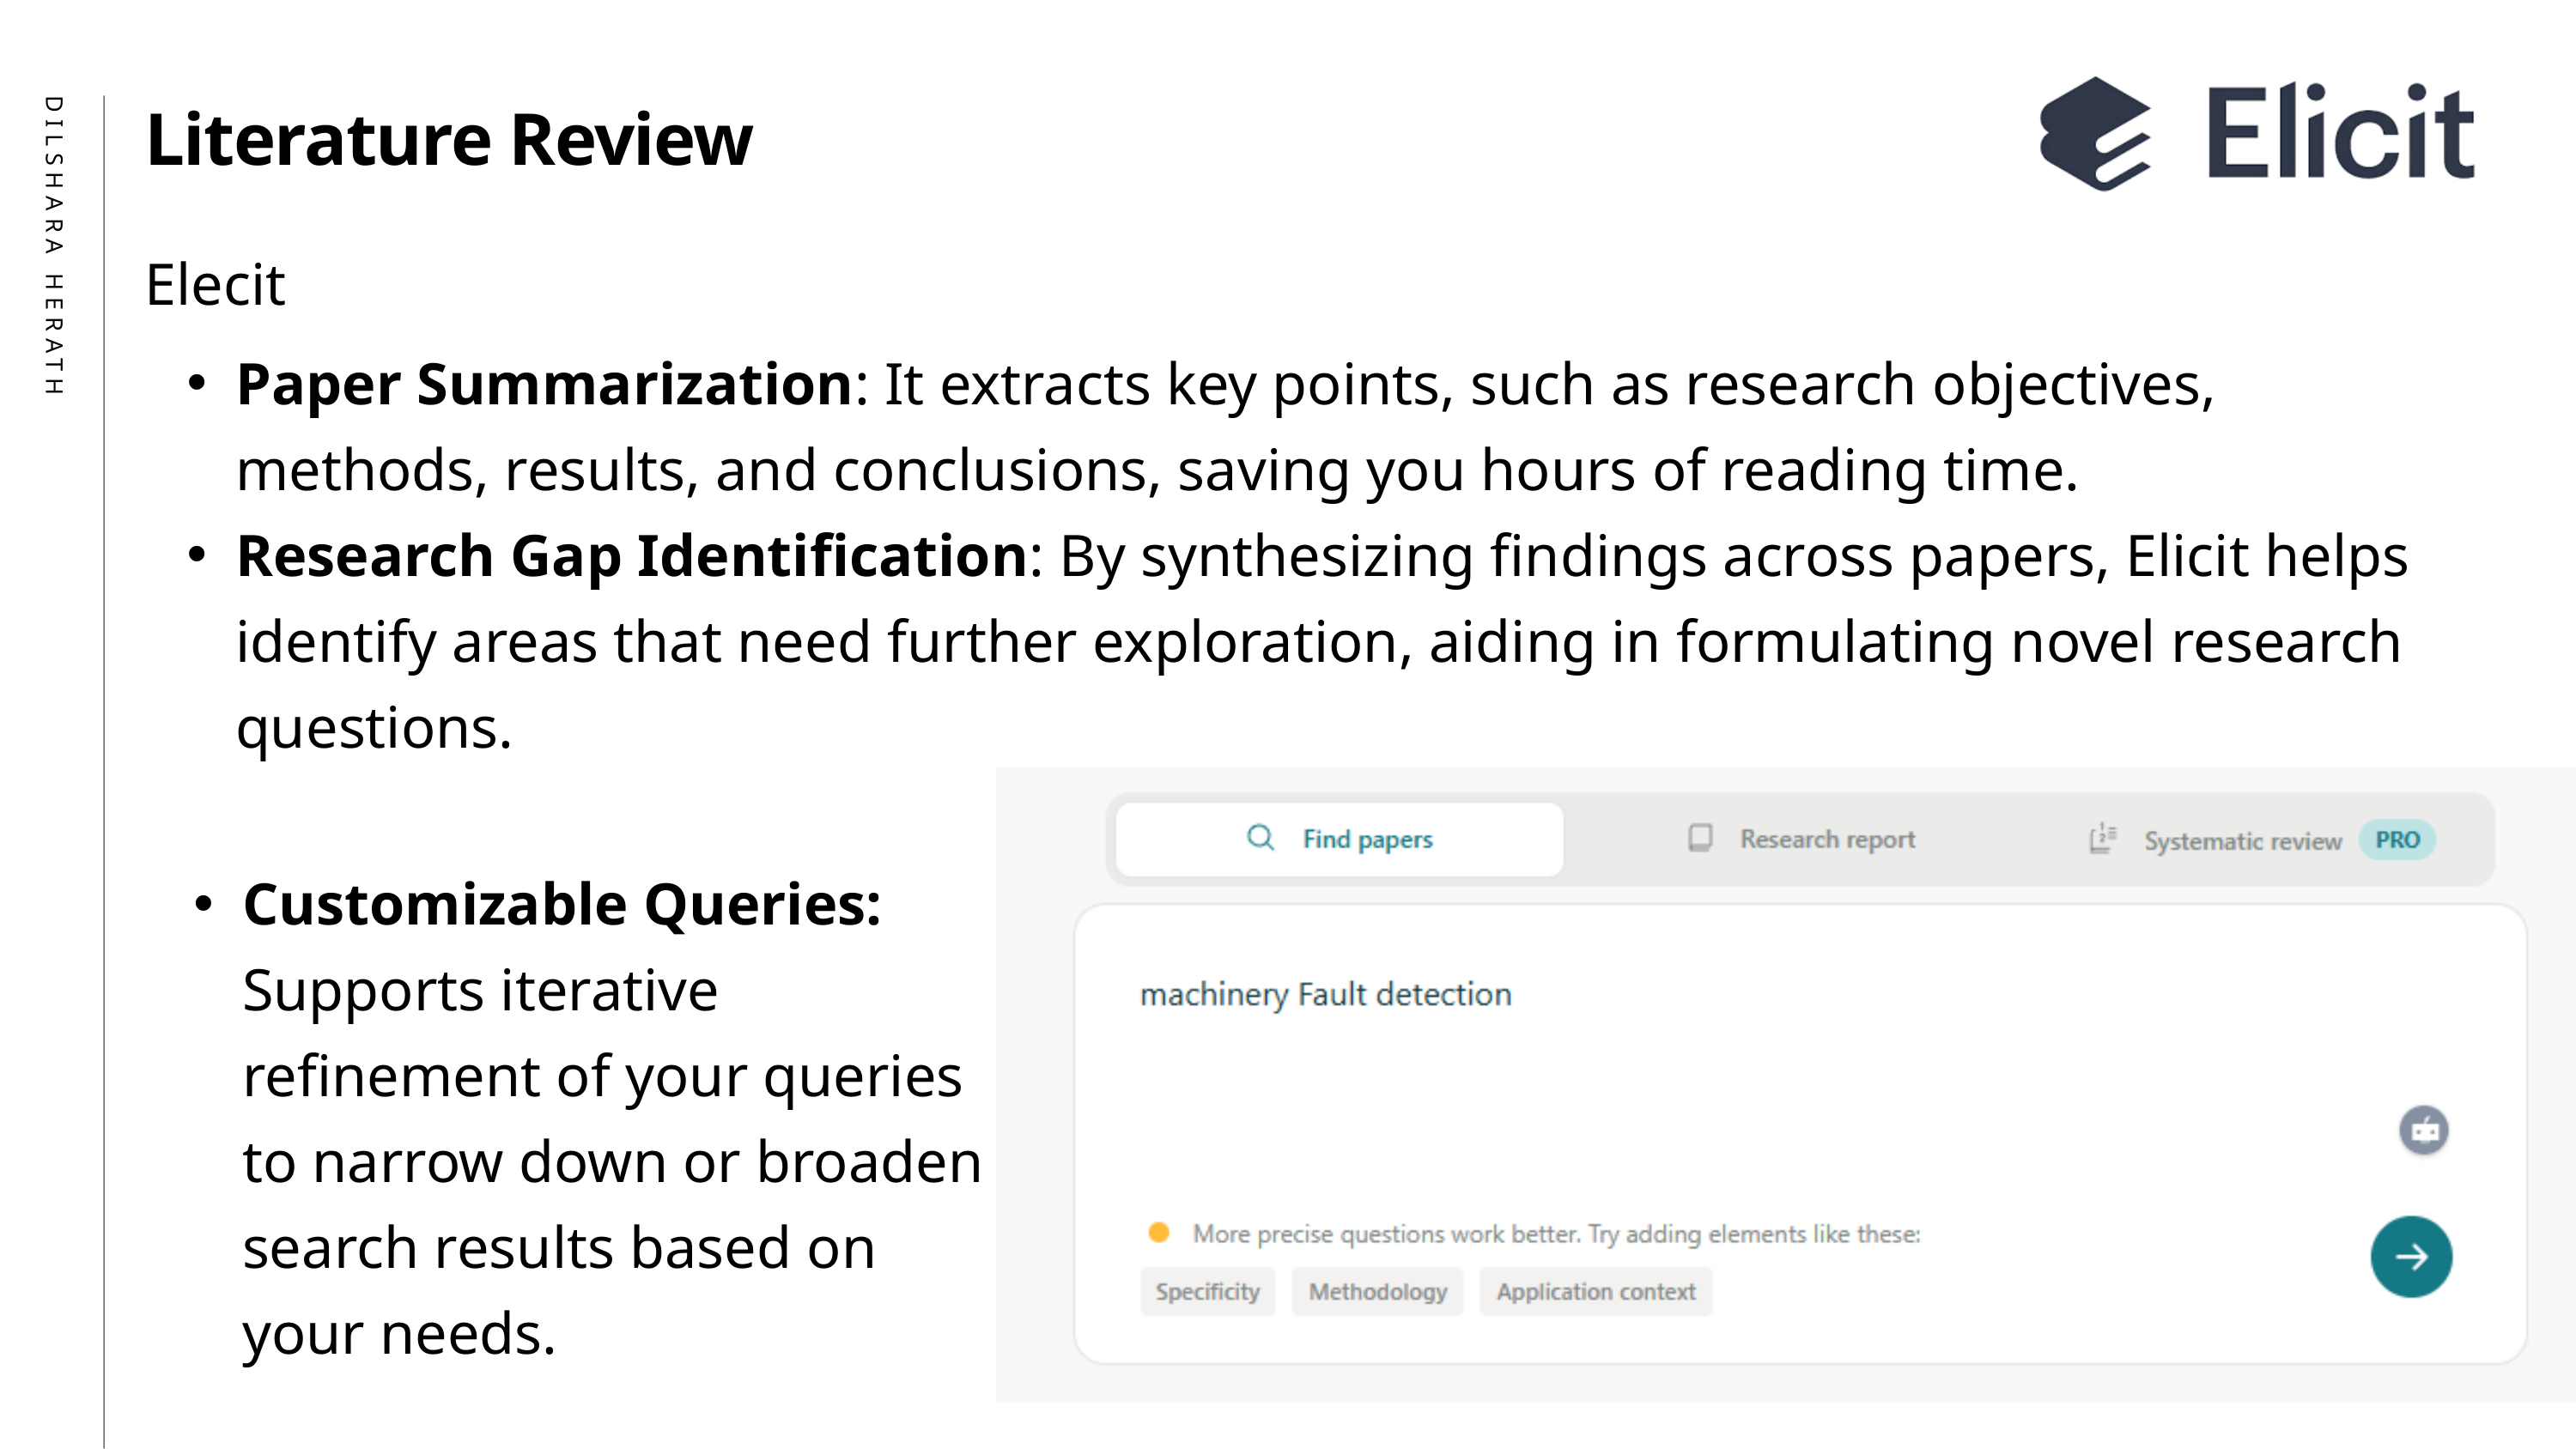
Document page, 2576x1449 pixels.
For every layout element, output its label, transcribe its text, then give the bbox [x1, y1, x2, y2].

text_box [2021, 45, 2515, 214]
text_box Paper Summarization: It extracts key points, such as research objectives, methods, results, and conclusions, saving you hours of reading time. Research Gap Identification: By synthesizing findings across papers, Elicit helps identify areas that need further exploration, aiding in formulating novel research questions. [137, 330, 2432, 760]
text_box Literature Review [144, 103, 1434, 180]
text_box [996, 767, 2576, 1403]
text_box Elecit [144, 230, 2515, 317]
text_box Customizable Queries: Supports iterative refinement of your queries to narrow down or broaden search results based on your needs. [144, 851, 1012, 1366]
text_box DILSHARA HERATH [41, 95, 75, 530]
